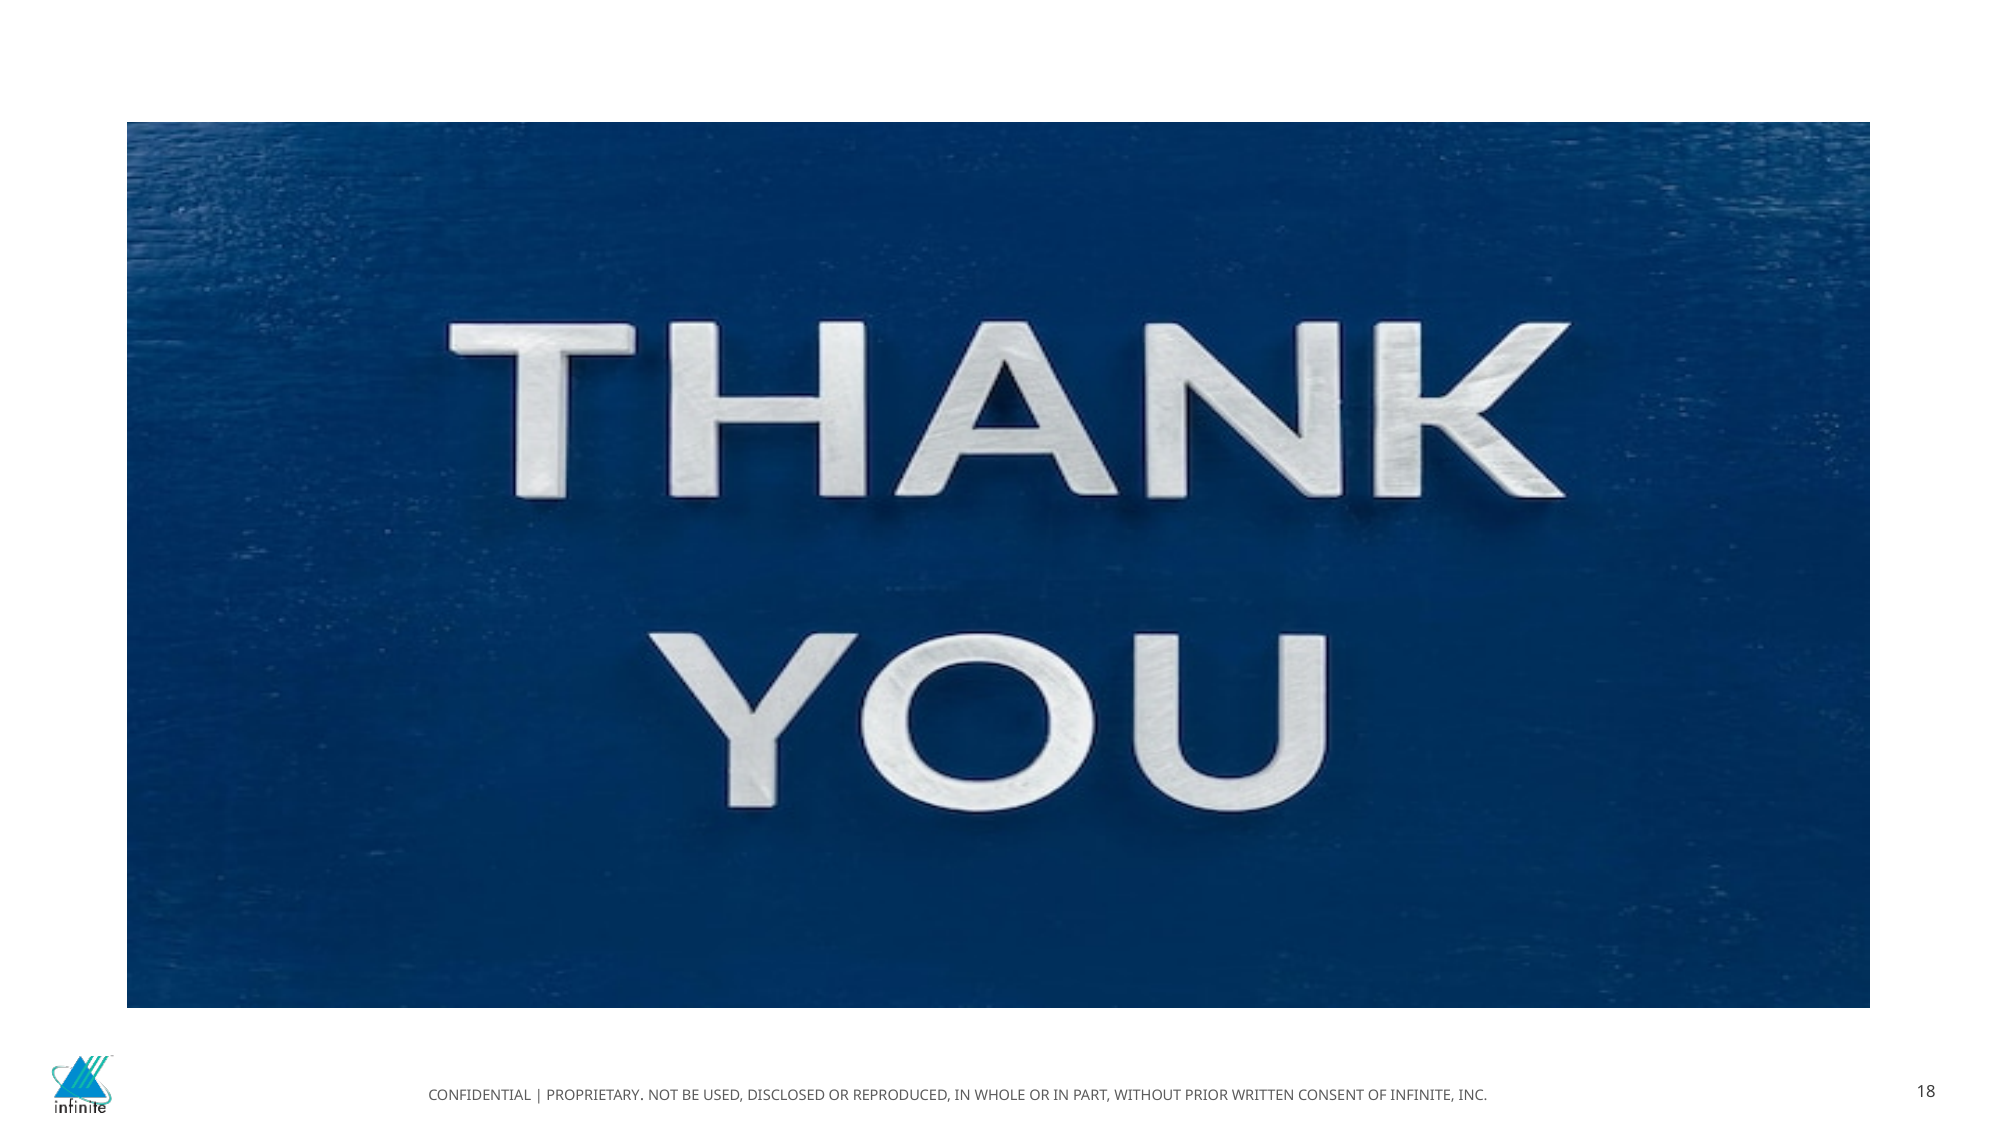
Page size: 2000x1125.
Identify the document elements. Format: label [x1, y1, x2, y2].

picture [45, 1055, 120, 1113]
picture [127, 122, 1870, 1009]
